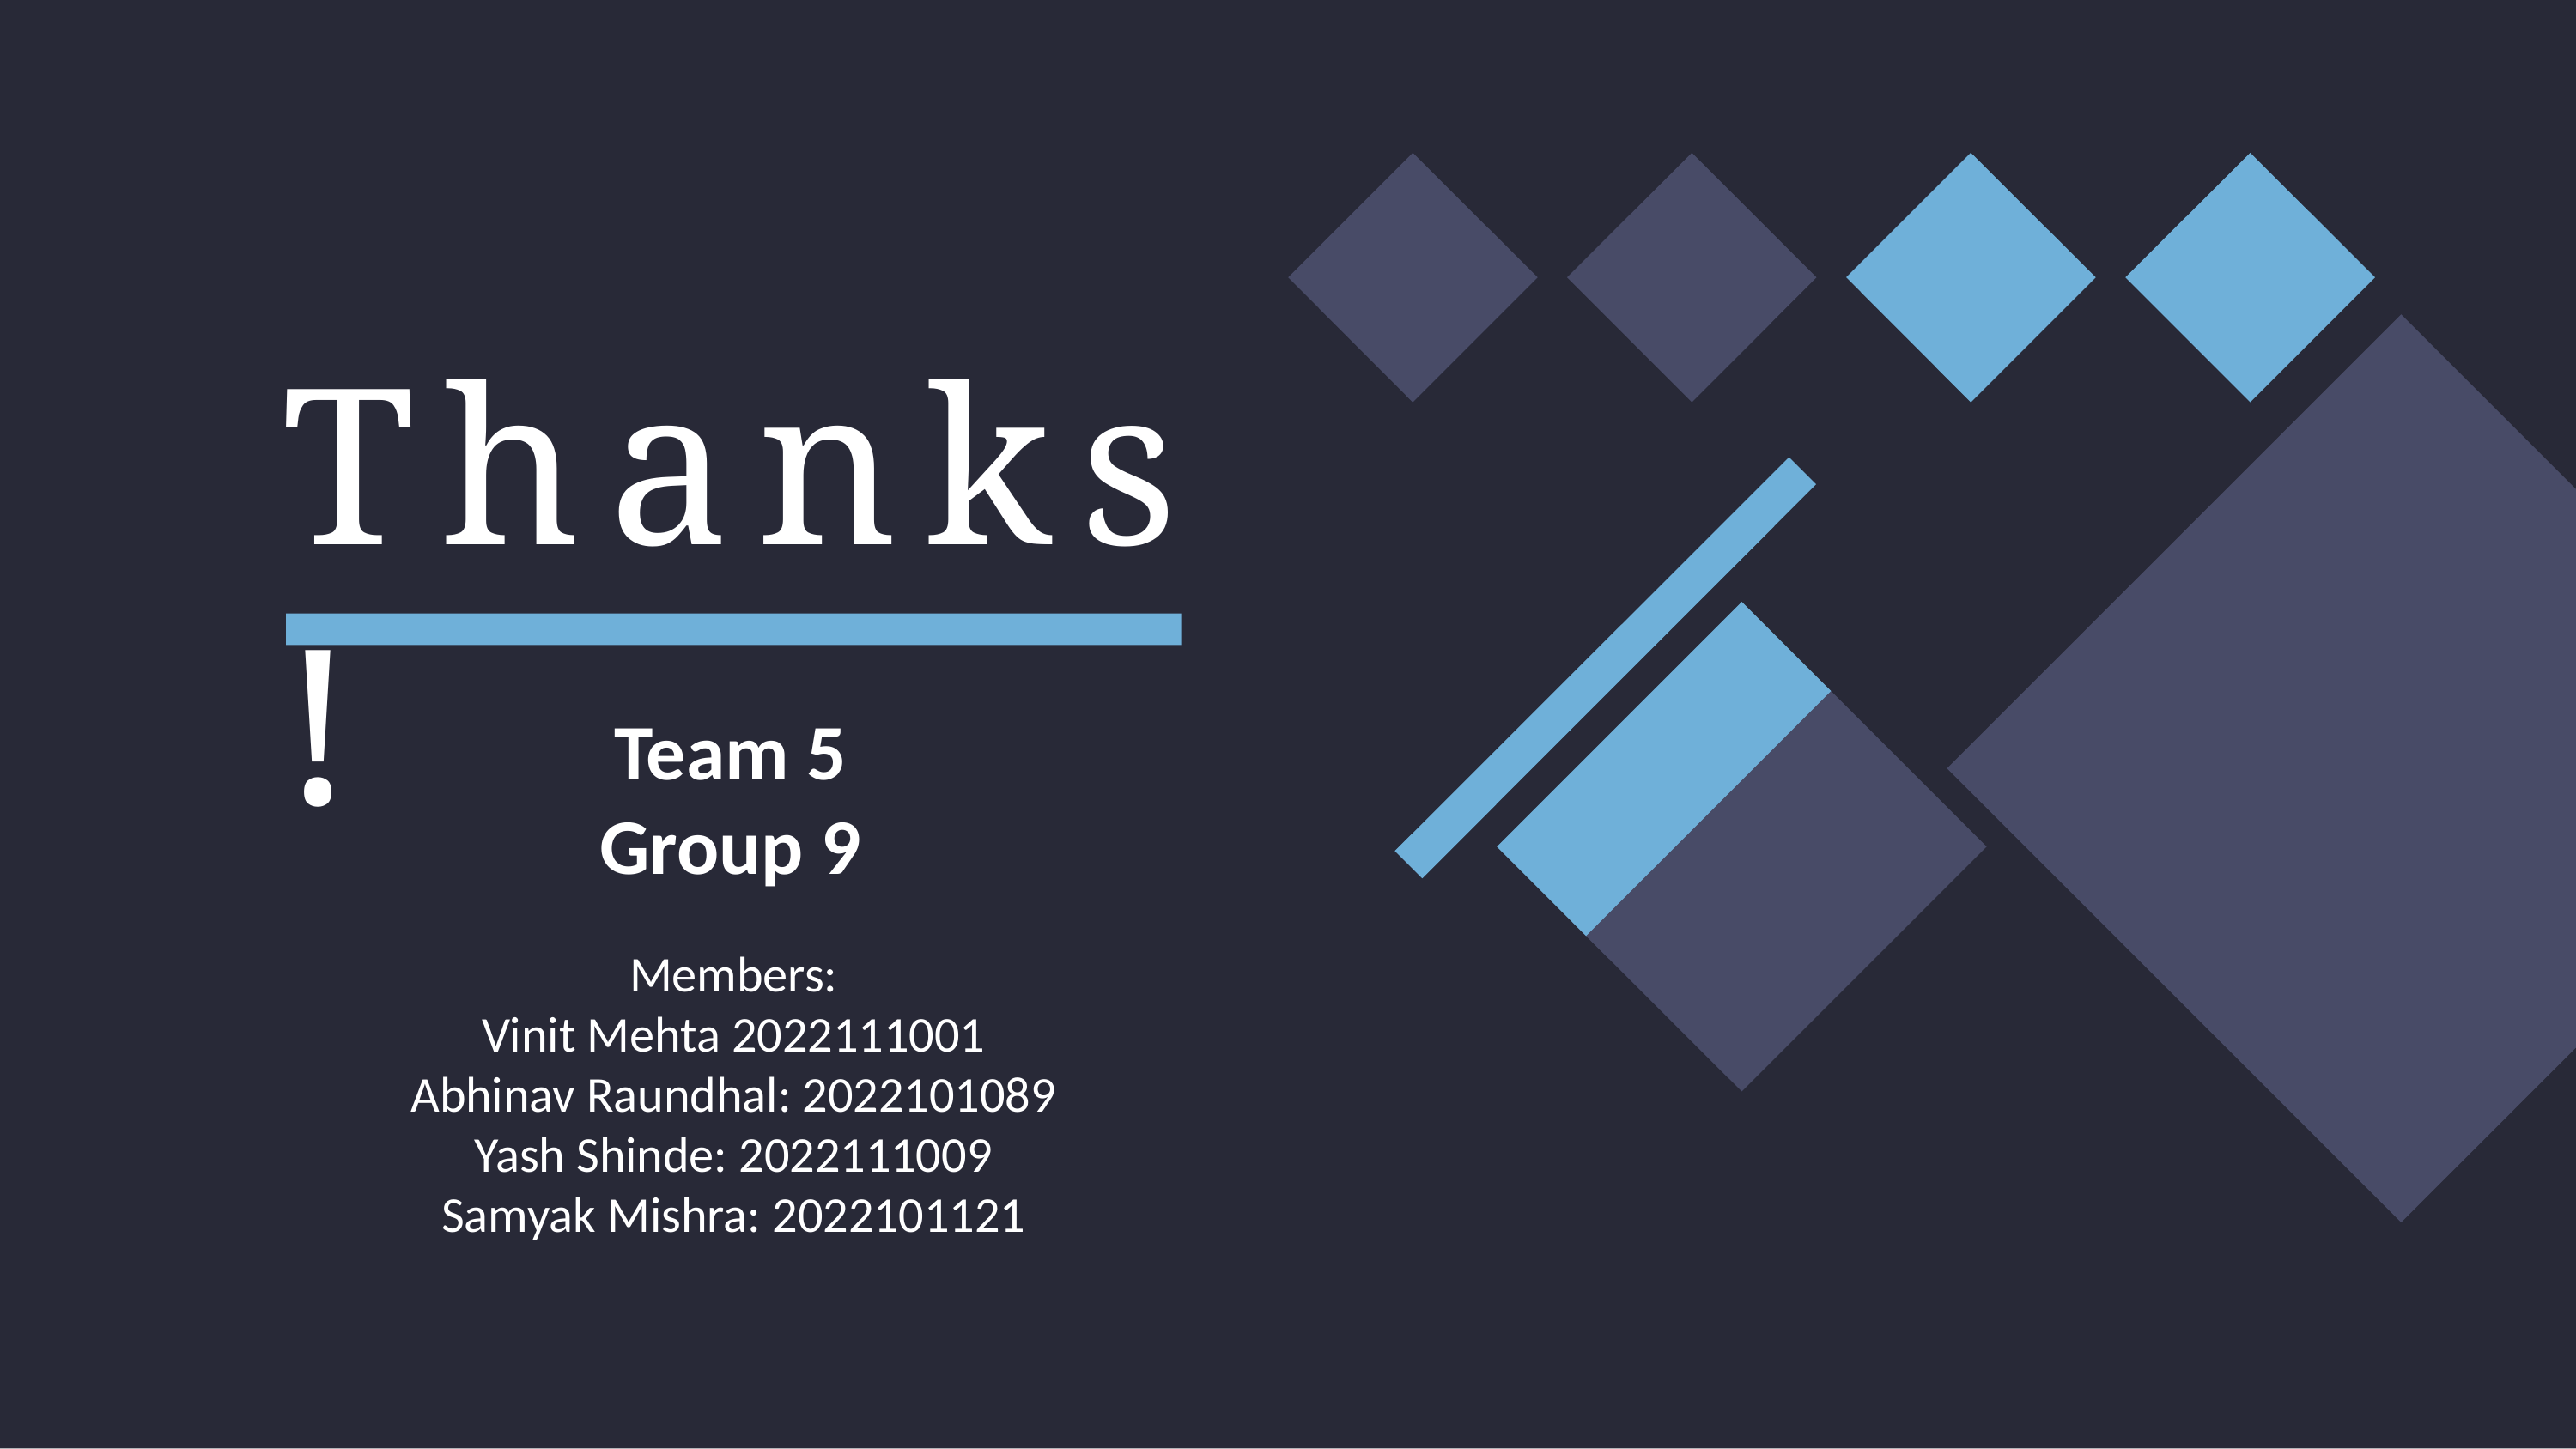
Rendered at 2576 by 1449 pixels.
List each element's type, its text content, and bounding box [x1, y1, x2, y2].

text_box Members: Vinit Mehta 2022111001 Abhinav Raundhal: 2022101089 Yash Shinde: 2022111009 Samyak Mishra: 2022101121 [398, 936, 1070, 1249]
text_box Team 5 Group 9 [586, 694, 875, 897]
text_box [1287, 152, 2576, 1223]
text_box [286, 613, 1182, 646]
title Thanks! [280, 325, 1182, 850]
